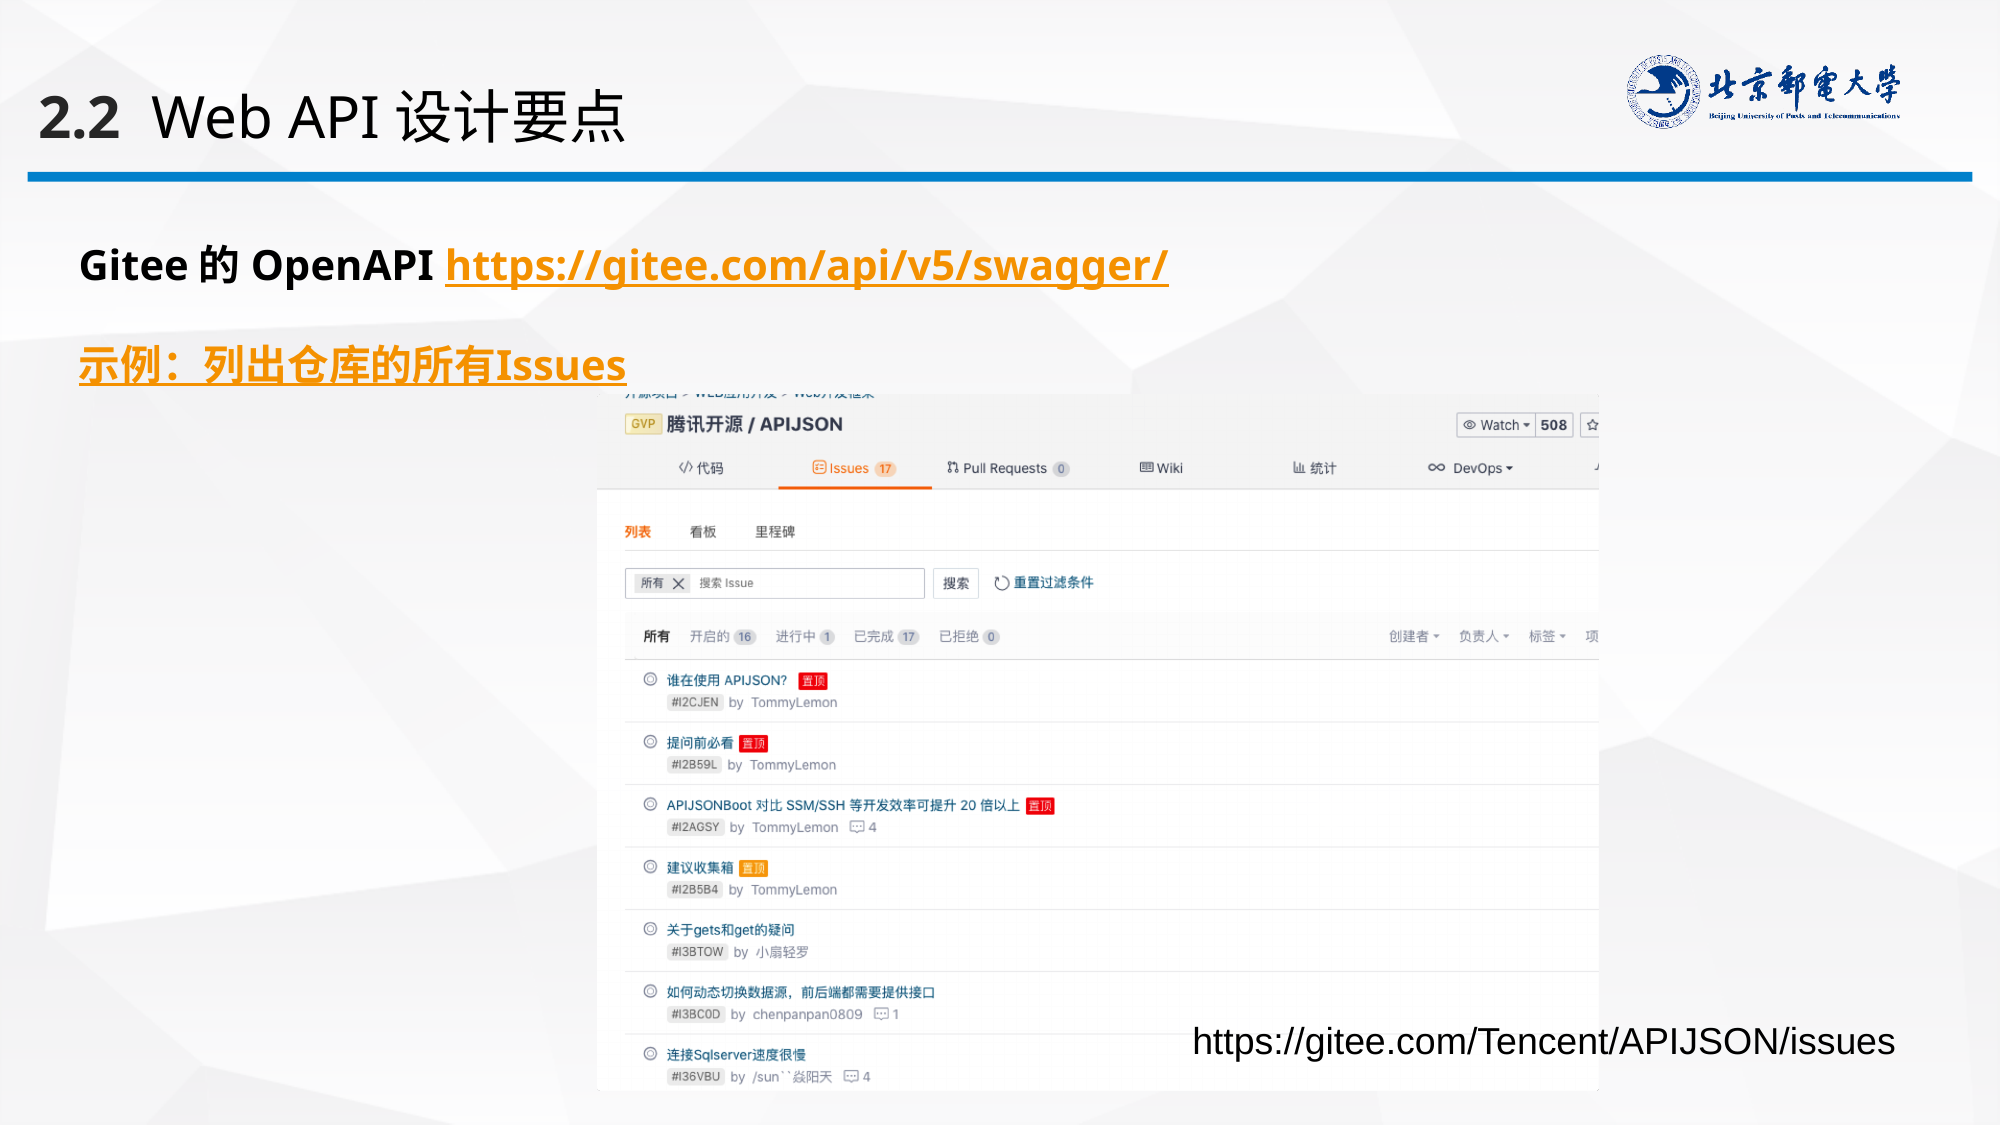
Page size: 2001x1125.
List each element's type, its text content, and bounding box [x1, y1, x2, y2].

text_box [26, 171, 1973, 183]
picture [0, 0, 2000, 1125]
text_box 2.2 Web API设计要点 [23, 73, 1083, 158]
text_box Gitee的OpenAPI https://gitee.com/api/v5/swagger/ 示例：列出仓库的所有Issues [63, 202, 1458, 669]
text_box https://gitee.com/Tencent/APIJSON/issues [1599, 1009, 1912, 1070]
